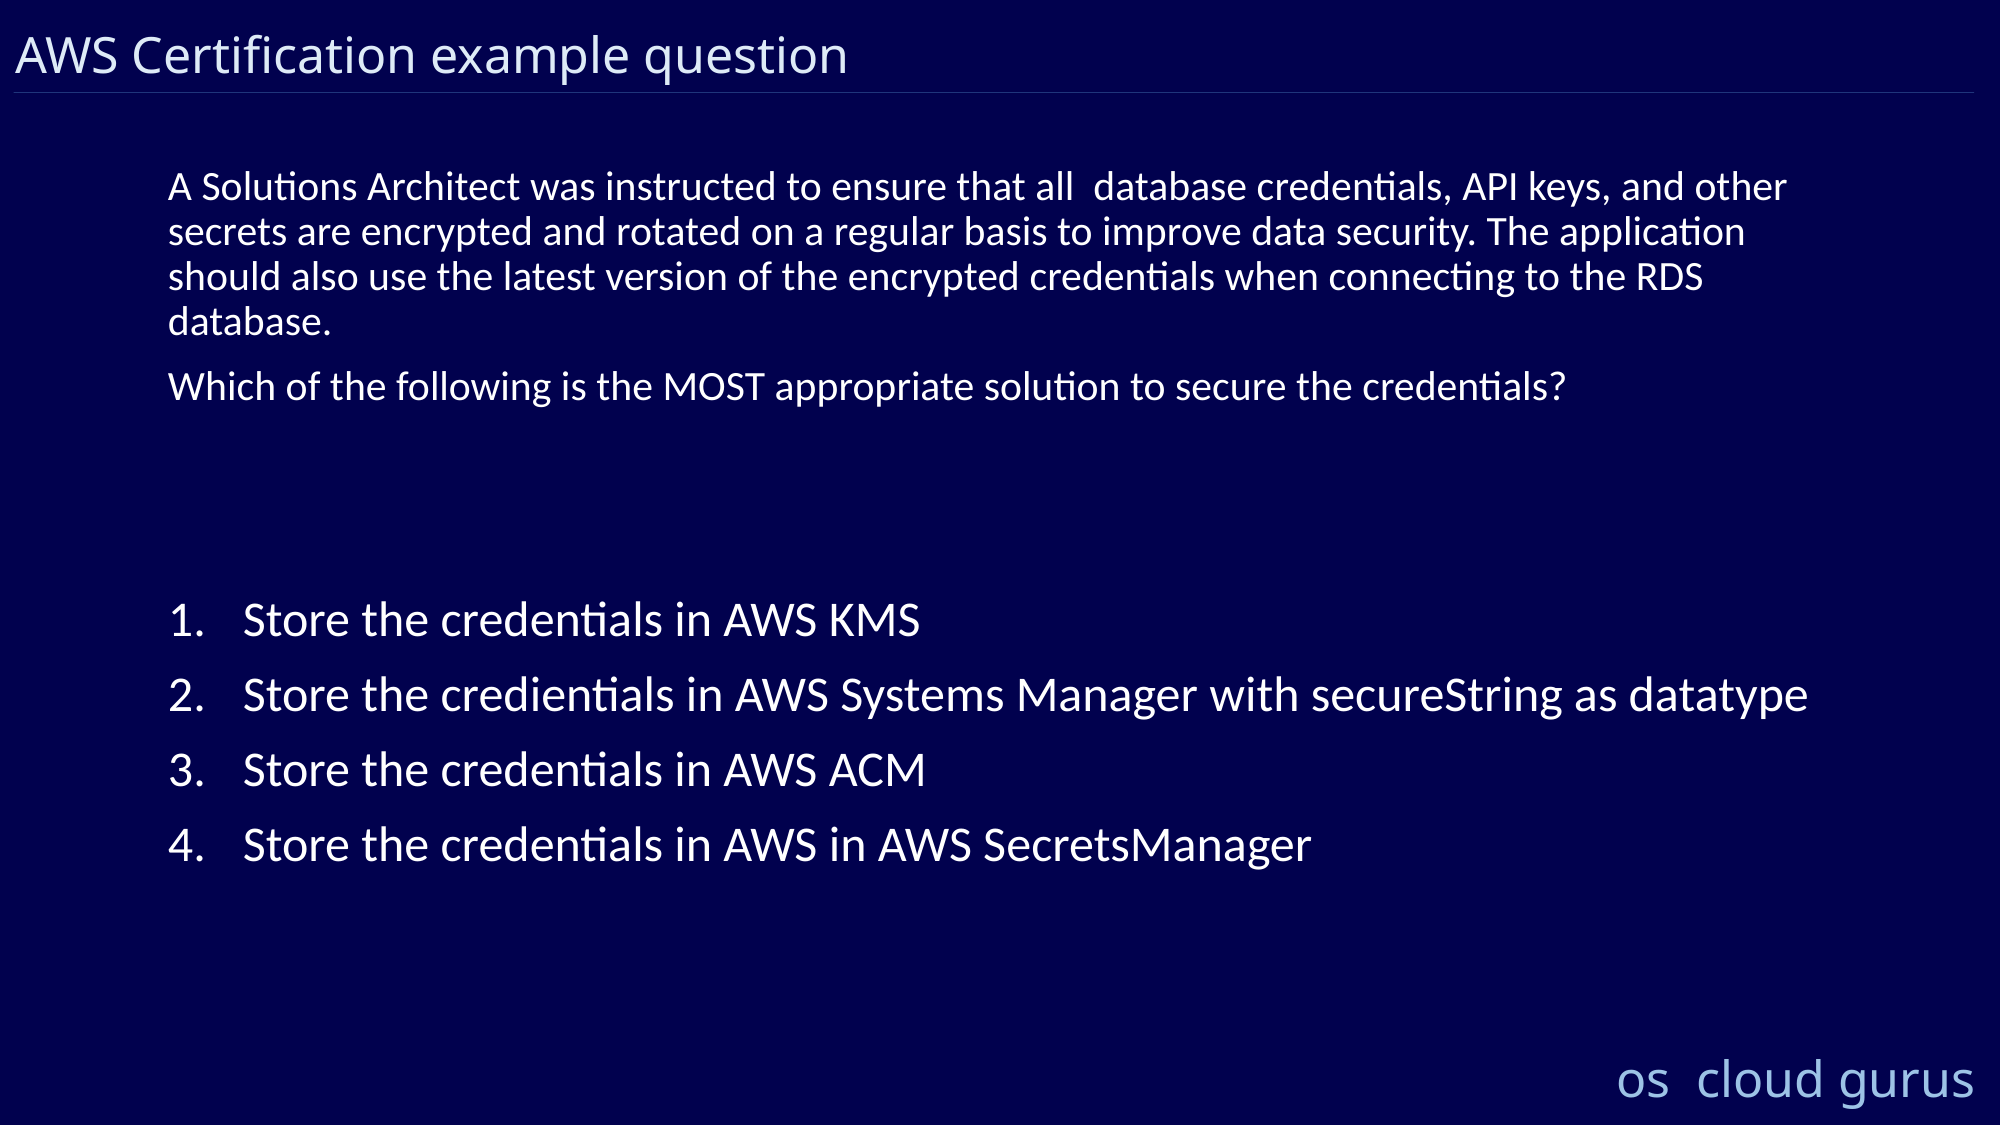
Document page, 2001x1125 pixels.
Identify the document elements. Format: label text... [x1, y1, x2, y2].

text_box os cloud gurus [1592, 1039, 2000, 1115]
text_box Store the credentials in AWS KMS Store the credientials in AWS Systems Manager with secureString as datatype Store the credentials in AWS ACM Store the credentials in AWS in AWS SecretsManager [152, 586, 1878, 1092]
list A Solutions Architect was instructed to ensure that all database credentials, API keys, and other secrets are encrypted and rotated on a regular basis to improve data security. The application should also use the latest version of the encrypted credentials when connecting to the RDS database. Which of the following is the MOST appropriate solution to secure the credentials? [153, 156, 1878, 407]
text_box AWS Certification example question [0, 0, 1261, 116]
